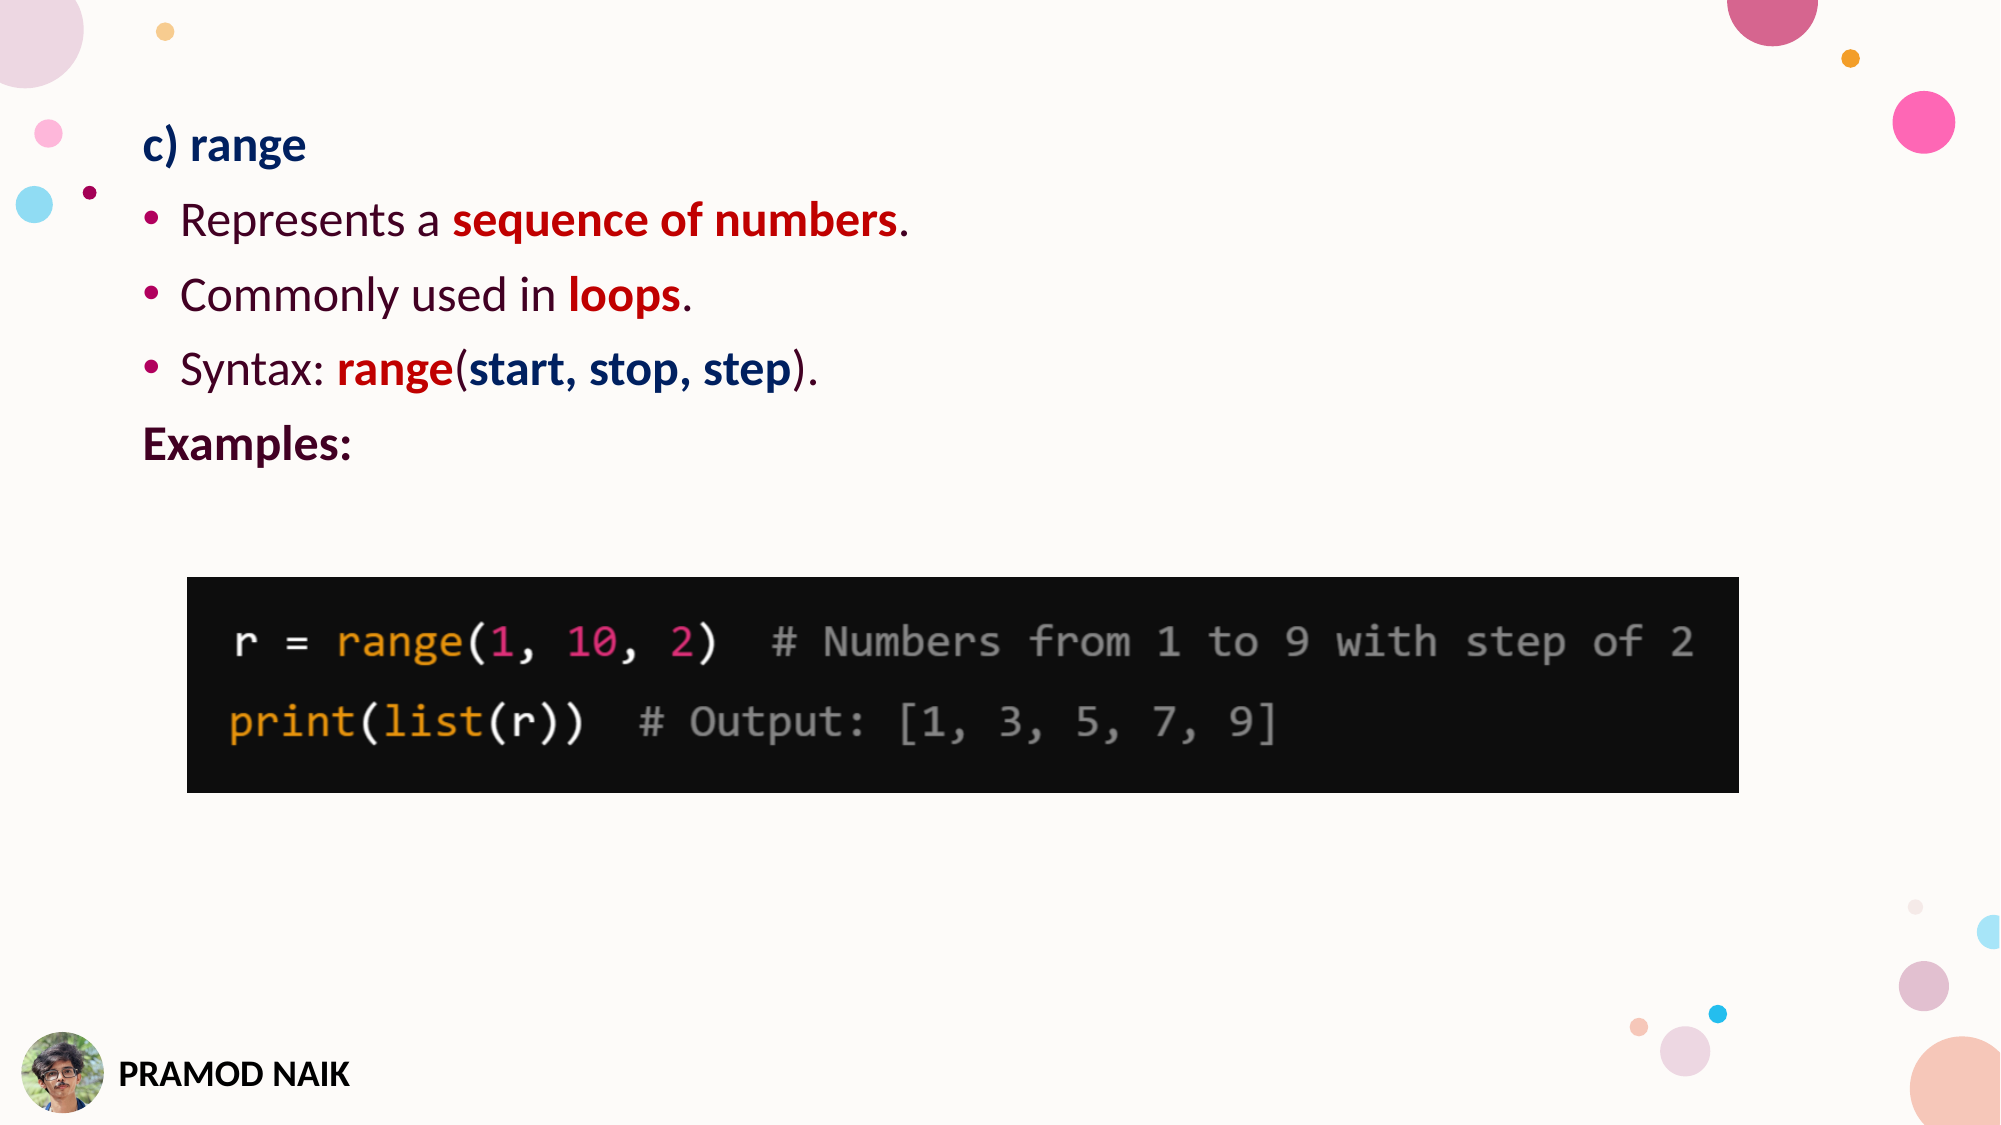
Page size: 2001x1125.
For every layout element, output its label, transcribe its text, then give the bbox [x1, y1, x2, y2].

picture [187, 577, 1739, 793]
list c) range Represents a sequence of numbers. Commonly used in loops. Syntax: range(start, stop, step). Examples: [127, 110, 1877, 1014]
picture [21, 1031, 104, 1114]
